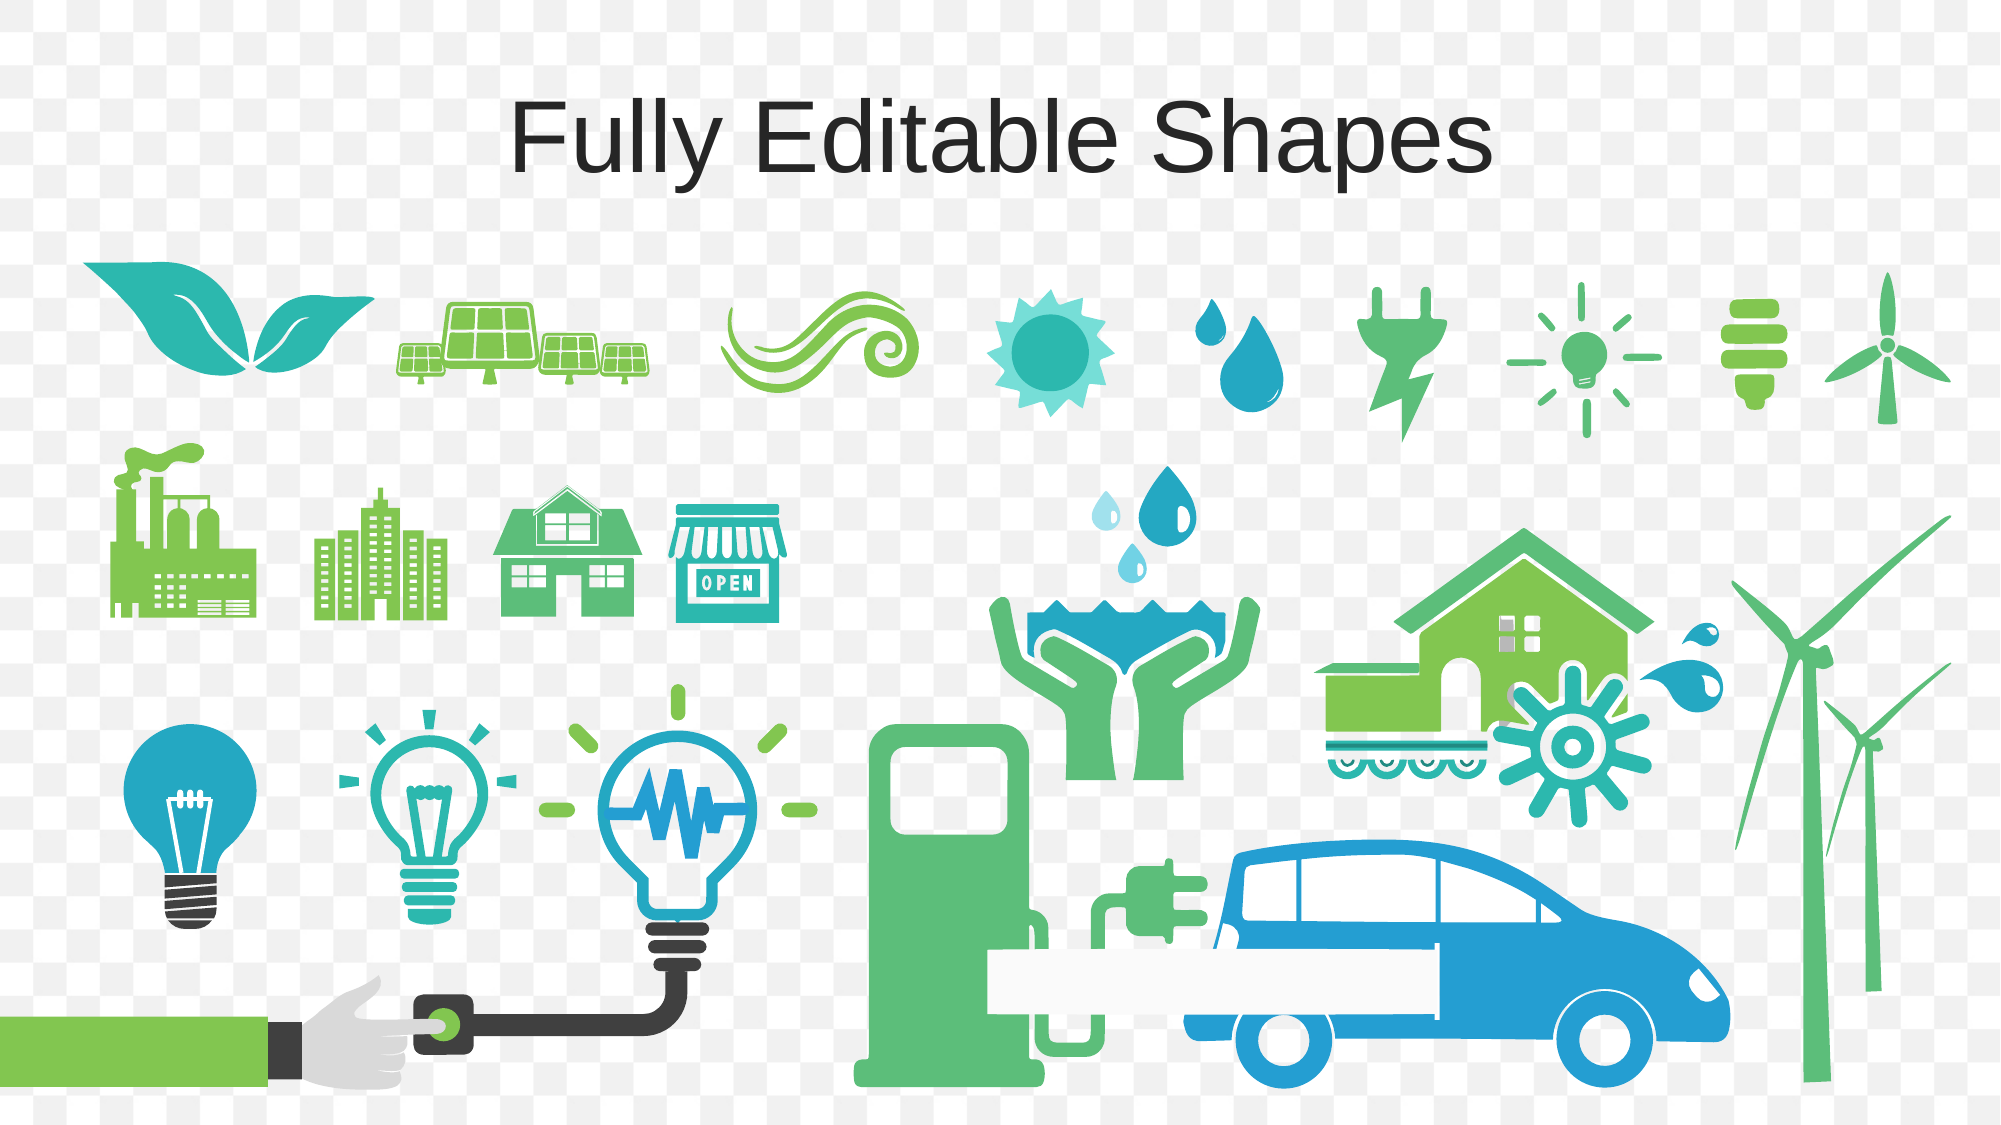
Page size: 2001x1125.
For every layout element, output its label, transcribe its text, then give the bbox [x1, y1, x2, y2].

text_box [988, 466, 1261, 780]
text_box [426, 537, 448, 622]
text_box [402, 529, 425, 622]
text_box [1506, 281, 1663, 439]
text_box [1877, 356, 1898, 425]
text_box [396, 301, 650, 385]
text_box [720, 291, 919, 393]
text_box [1879, 272, 1896, 336]
text_box [492, 485, 643, 555]
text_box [1195, 298, 1284, 413]
text_box [1880, 337, 1951, 383]
text_box [360, 487, 401, 622]
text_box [0, 684, 818, 1090]
text_box [853, 724, 1049, 1088]
text_box [313, 537, 336, 622]
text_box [123, 724, 257, 929]
picture [0, 0, 2001, 1125]
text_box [110, 442, 257, 618]
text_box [79, 261, 375, 373]
list Fully Editable Shapes [53, 82, 1952, 202]
text_box [1720, 324, 1788, 344]
text_box [1734, 374, 1775, 410]
text_box [337, 529, 359, 622]
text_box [1313, 527, 1724, 828]
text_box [1731, 515, 1952, 1083]
text_box [1034, 1015, 1105, 1057]
text_box [1720, 349, 1788, 369]
text_box [501, 558, 634, 617]
text_box [1729, 298, 1780, 319]
text_box [1357, 286, 1448, 443]
text_box [667, 503, 788, 625]
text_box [1183, 839, 1731, 1089]
text_box [1090, 858, 1183, 949]
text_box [986, 289, 1114, 417]
text_box [1824, 345, 1883, 383]
